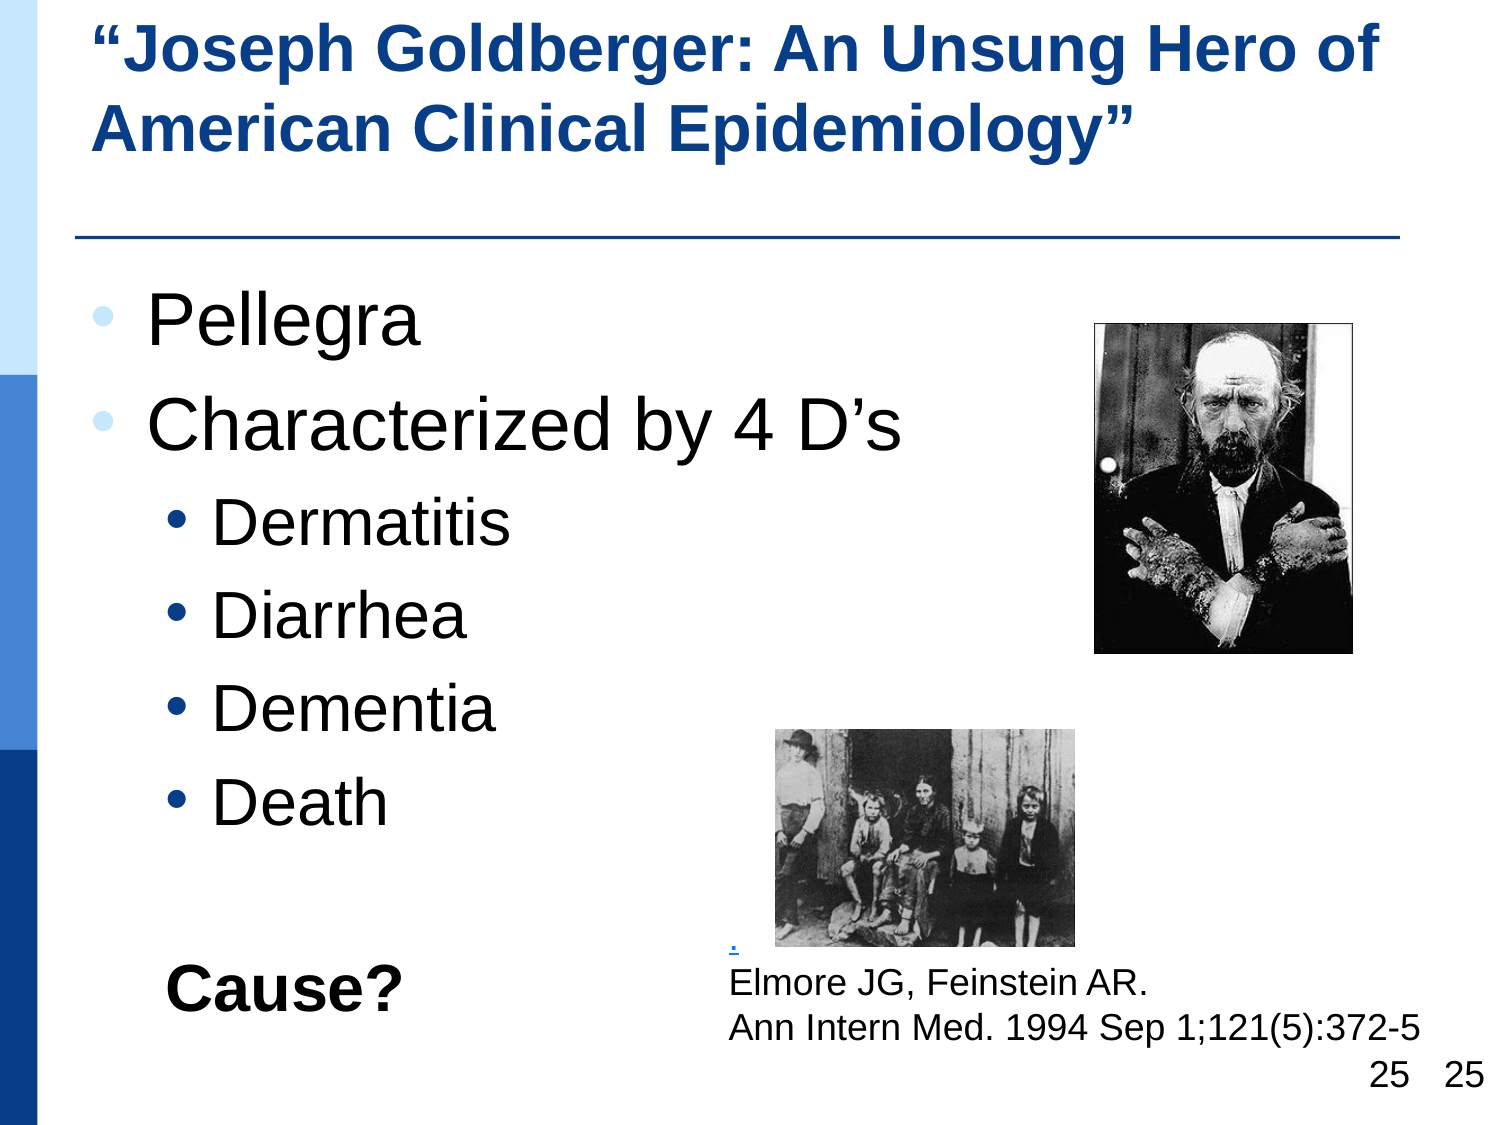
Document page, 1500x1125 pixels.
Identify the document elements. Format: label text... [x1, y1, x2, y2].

title “Joseph Goldberger: An Unsung Hero of American Clinical Epidemiology” [74, 75, 1426, 262]
text_box . Elmore JG, Feinstein AR. Ann Intern Med. 1994 Sep 1;121(5):372-5 [713, 905, 1437, 1101]
picture [1093, 323, 1353, 655]
picture [774, 729, 1076, 947]
list Pellegra Characterized by 4 D’s Dermatitis Diarrhea Dementia Death Cause? [74, 262, 1426, 1006]
slide_number 25 [1149, 1042, 1500, 1103]
